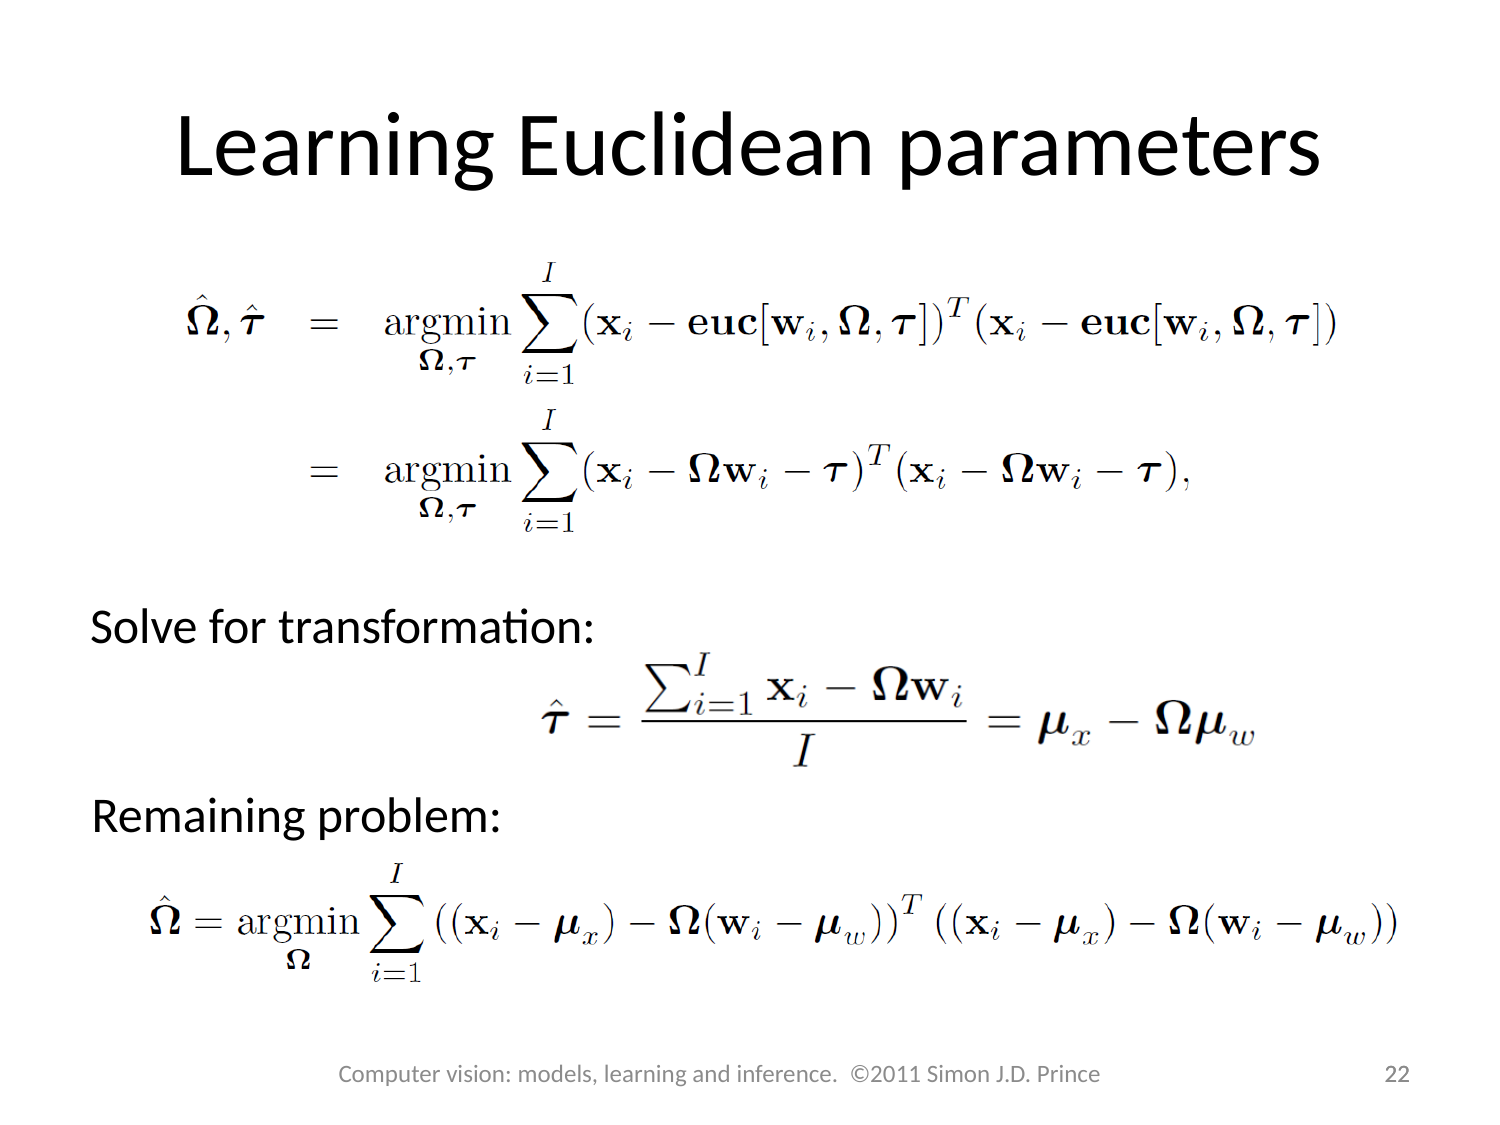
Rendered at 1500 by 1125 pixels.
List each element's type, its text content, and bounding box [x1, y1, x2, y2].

picture [537, 642, 1259, 776]
text_box Remaining problem: [76, 775, 693, 870]
text_box 22 [1140, 1042, 1425, 1103]
text_box Computer vision: models, learning and inference. ©2011 Simon J.D. Prince [301, 1042, 1140, 1103]
list Solve for transformation: [75, 586, 691, 681]
title Learning Euclidean parameters [75, 45, 1425, 233]
picture [170, 251, 1341, 540]
picture [147, 857, 1401, 988]
